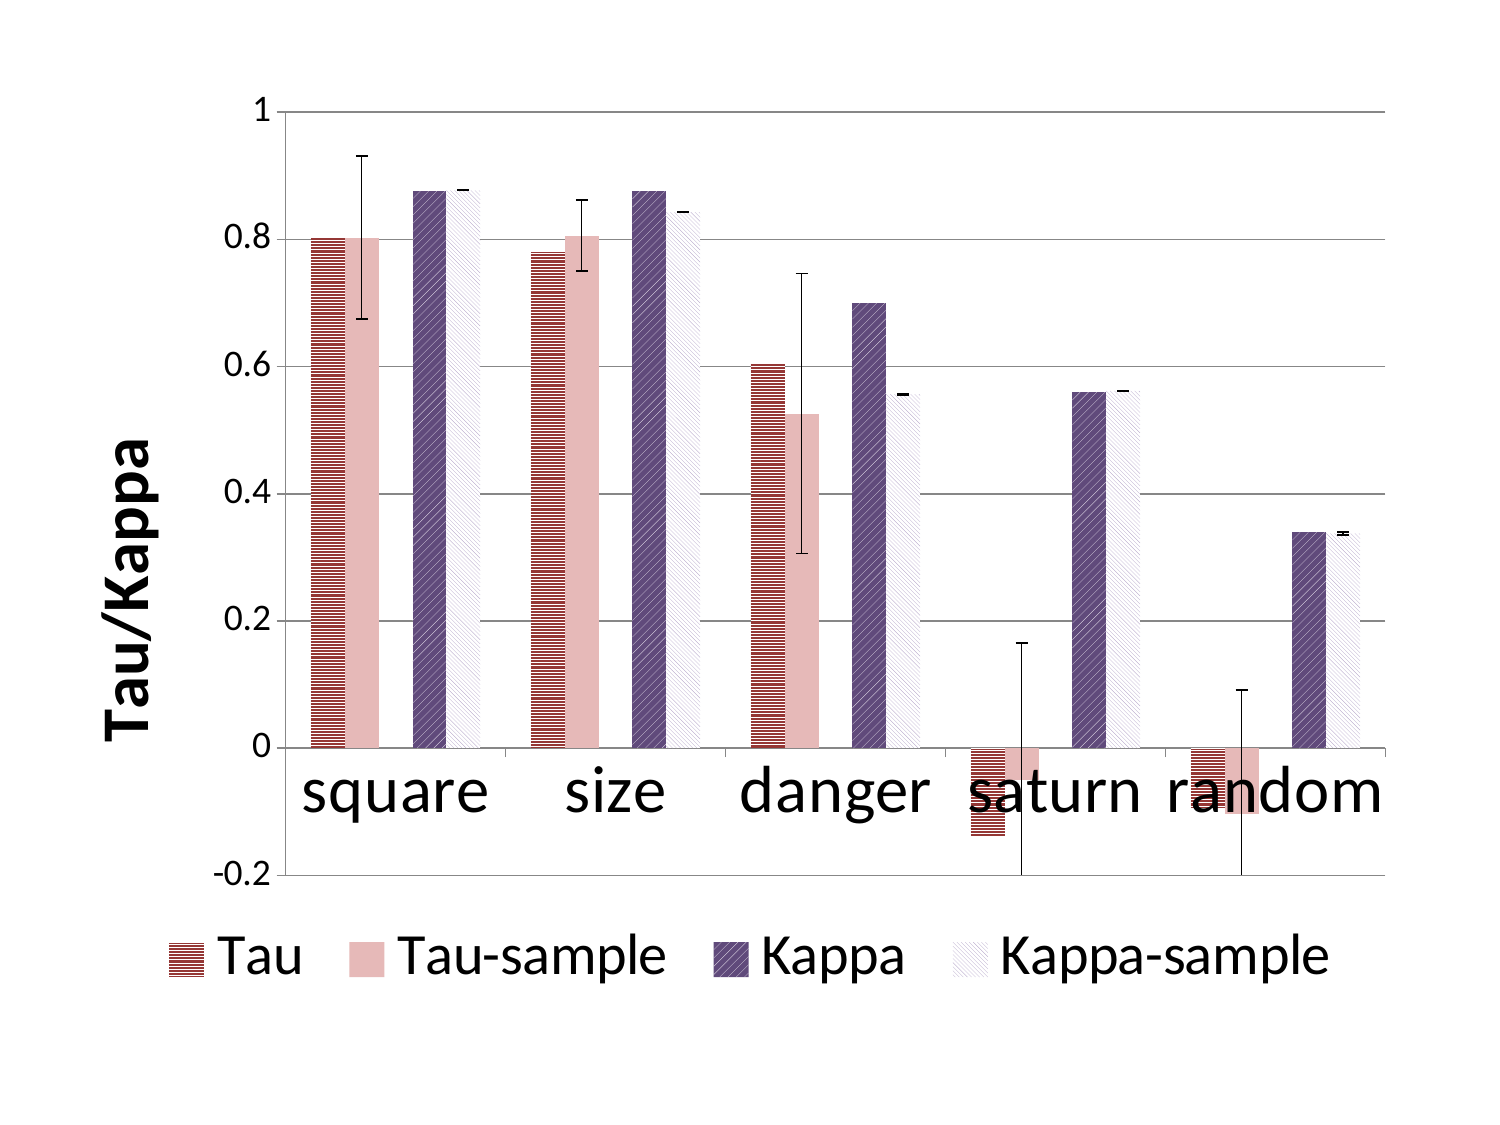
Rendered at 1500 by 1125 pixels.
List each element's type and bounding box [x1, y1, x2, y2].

chart [74, 63, 1426, 1006]
